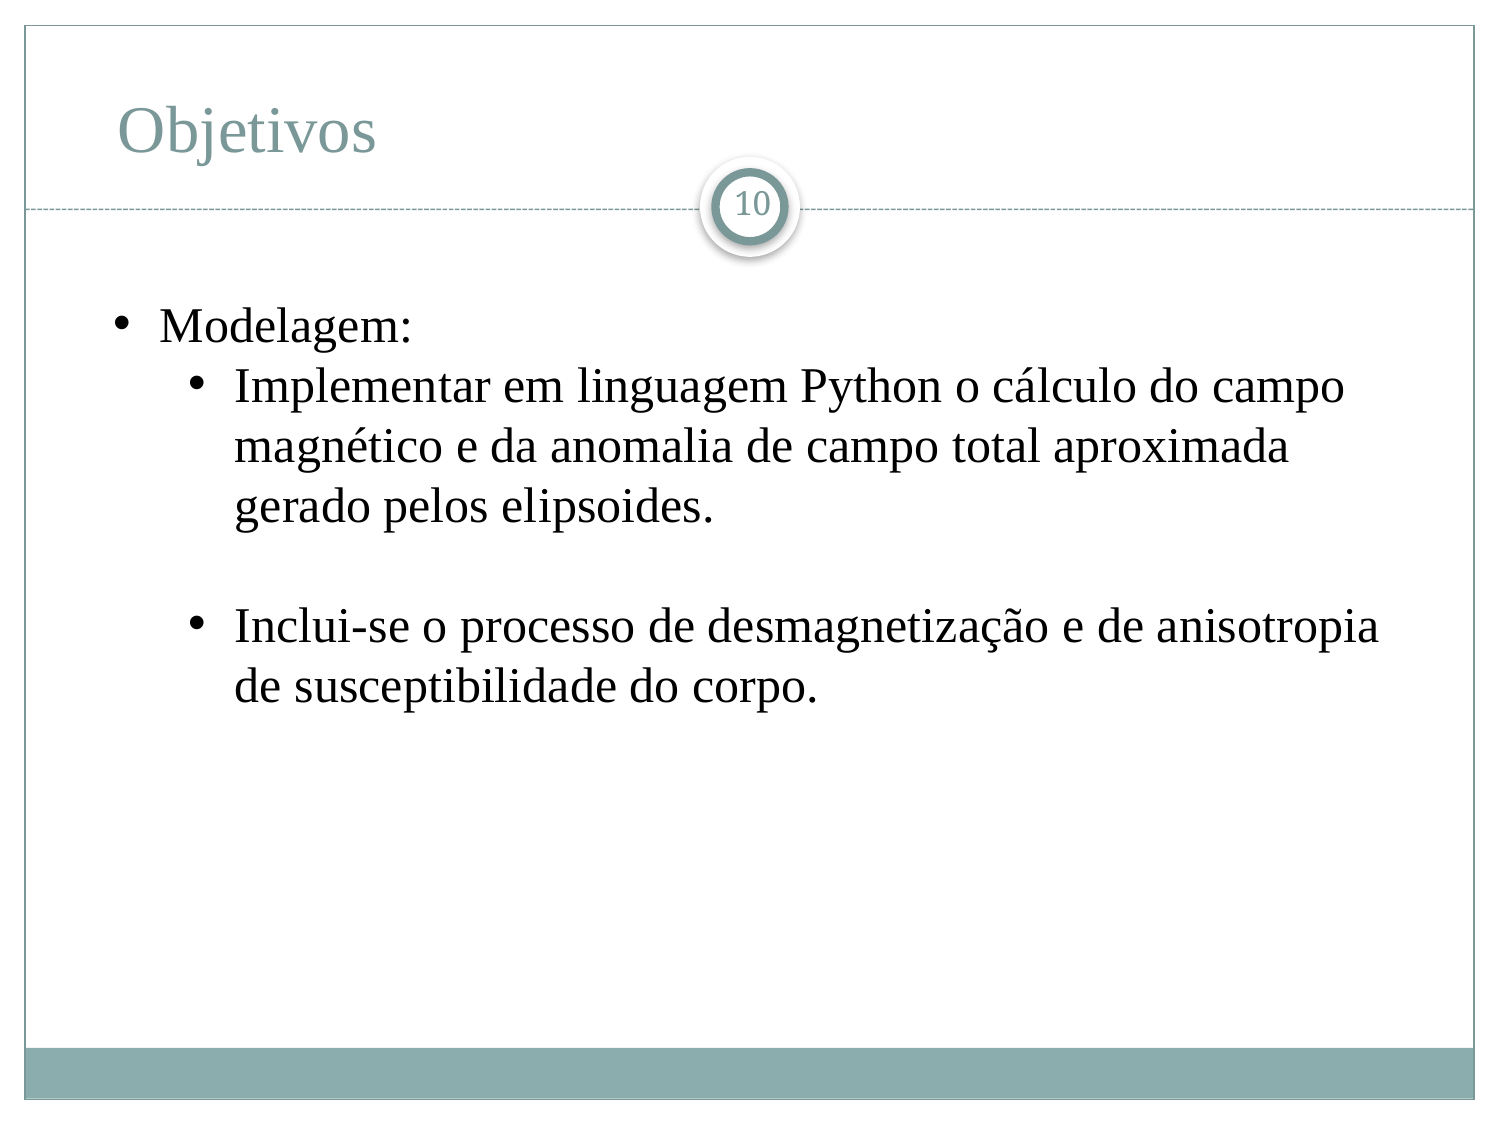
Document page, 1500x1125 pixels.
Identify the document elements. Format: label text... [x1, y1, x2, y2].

text_box Modelagem: Implementar em linguagem Python o cálculo do campo magnético e da anomalia de campo total aproximada gerado pelos elipsoides. Inclui-se o processo de desmagnetização e de anisotropia de susceptibilidade do corpo. [98, 284, 1454, 720]
title Objetivos [103, 59, 1397, 173]
slide_number 10 [715, 168, 791, 241]
